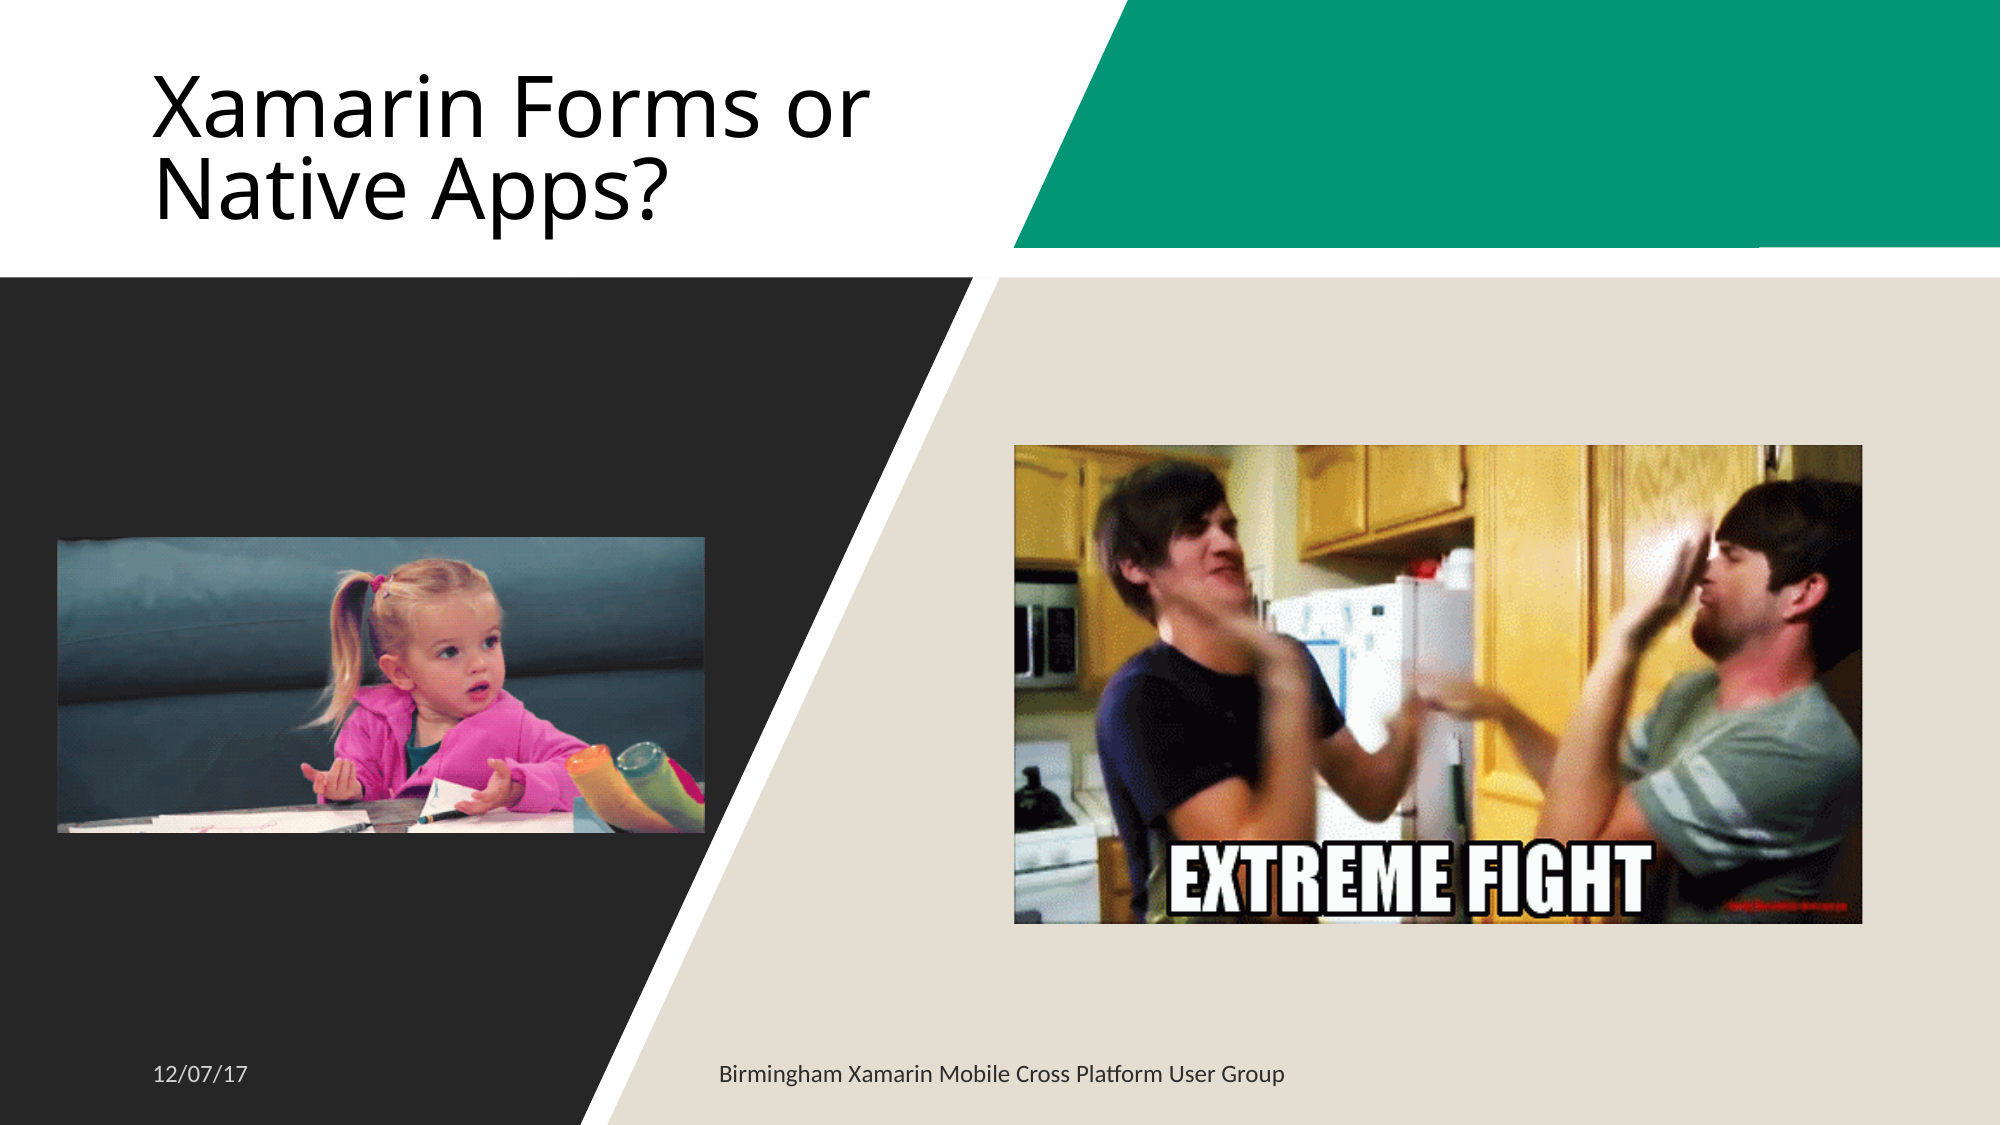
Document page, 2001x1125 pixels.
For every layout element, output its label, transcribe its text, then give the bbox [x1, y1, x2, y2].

footer Birmingham Xamarin Mobile Cross Platform User Group [704, 1042, 1677, 1103]
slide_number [137, 1042, 588, 1103]
text_box [606, 276, 2000, 1125]
title Xamarin Forms or Native Apps? [137, 59, 1014, 248]
picture [1014, 445, 1863, 924]
text_box [1011, 0, 2000, 249]
text_box [0, 276, 975, 1125]
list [57, 537, 705, 833]
